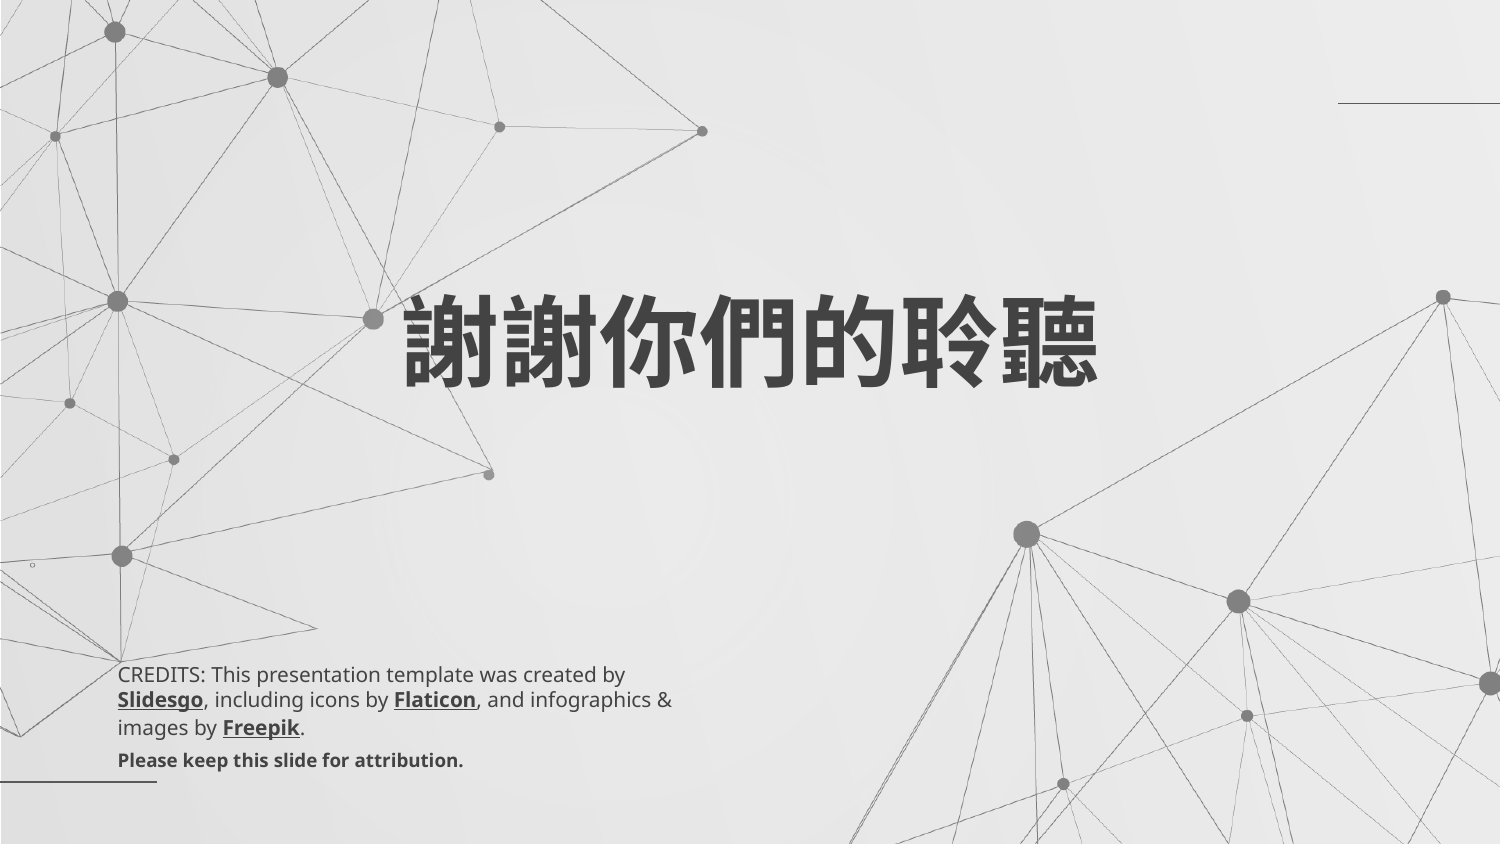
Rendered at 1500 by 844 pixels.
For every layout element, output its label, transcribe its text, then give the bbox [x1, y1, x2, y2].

title 謝謝你們的聆聽 [323, 190, 1177, 415]
picture [0, 0, 1500, 844]
text_box [98, 671, 770, 782]
